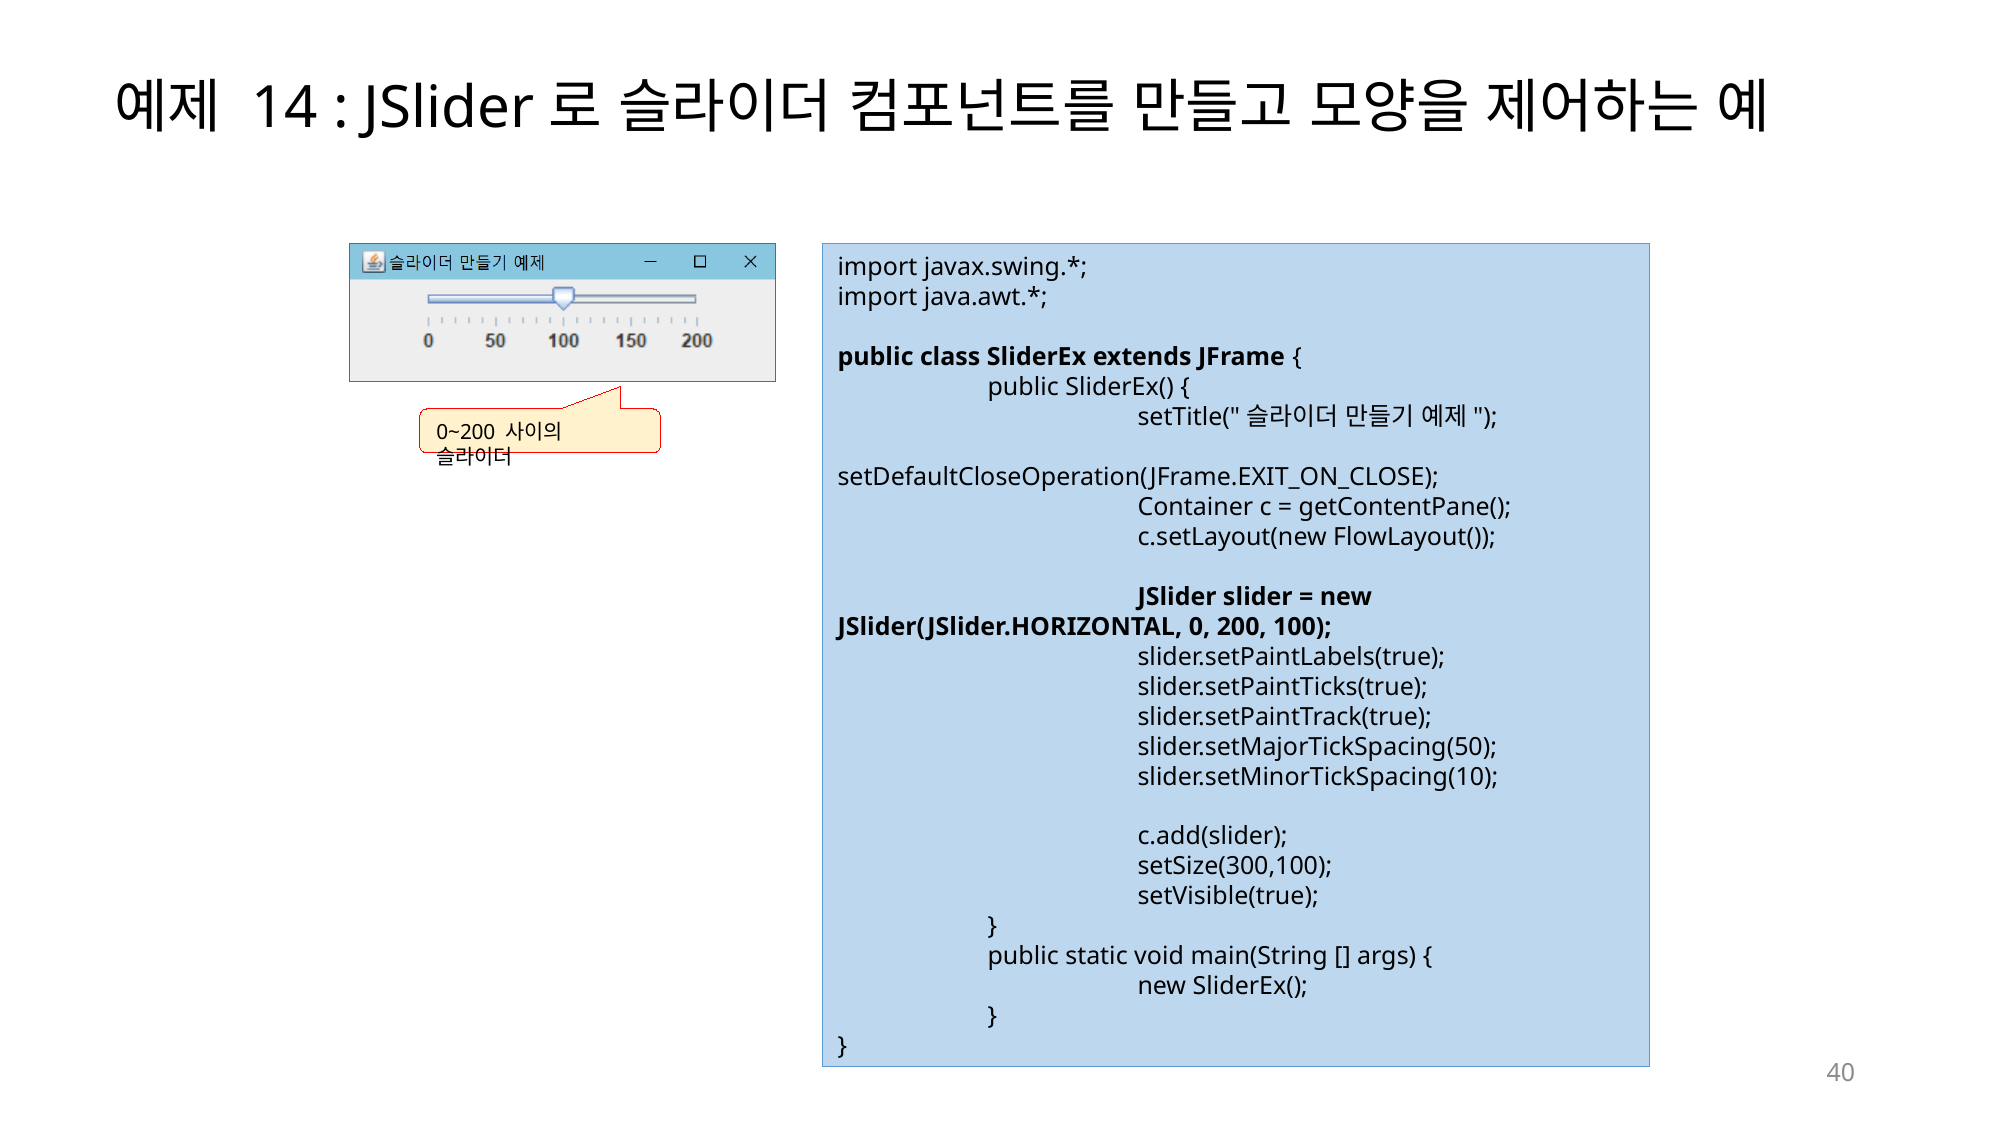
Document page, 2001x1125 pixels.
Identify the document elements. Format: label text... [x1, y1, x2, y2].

text_box 0~200 사이의 슬라이더 [419, 386, 661, 453]
slide_number 40 [1420, 1043, 1871, 1104]
picture [349, 243, 776, 382]
text_box import javax.swing.*; import java.awt.*; public class SliderEx extends JFrame { public SliderEx() { setTitle("슬라이더 만들기 예제"); setDefaultCloseOperation(JFrame.EXIT_ON_CLOSE); Container c = getContentPane(); c.setLayout(new FlowLayout()); JSlider slider = new JSlider(JSlider.HORIZONTAL, 0, 200, 100); slider.setPaintLabels(true); slider.setPaintTicks(true); slider.setPaintTrack(true); slider.setMajorTickSpacing(50); slider.setMinorTickSpacing(10); c.add(slider); setSize(300,100); setVisible(true); } public static void main(String [] args) { new SliderEx(); } } [822, 243, 1650, 1067]
title 예제 14 : JSlider로 슬라이더 컴포넌트를 만들고 모양을 제어하는 예 [99, 0, 1940, 218]
